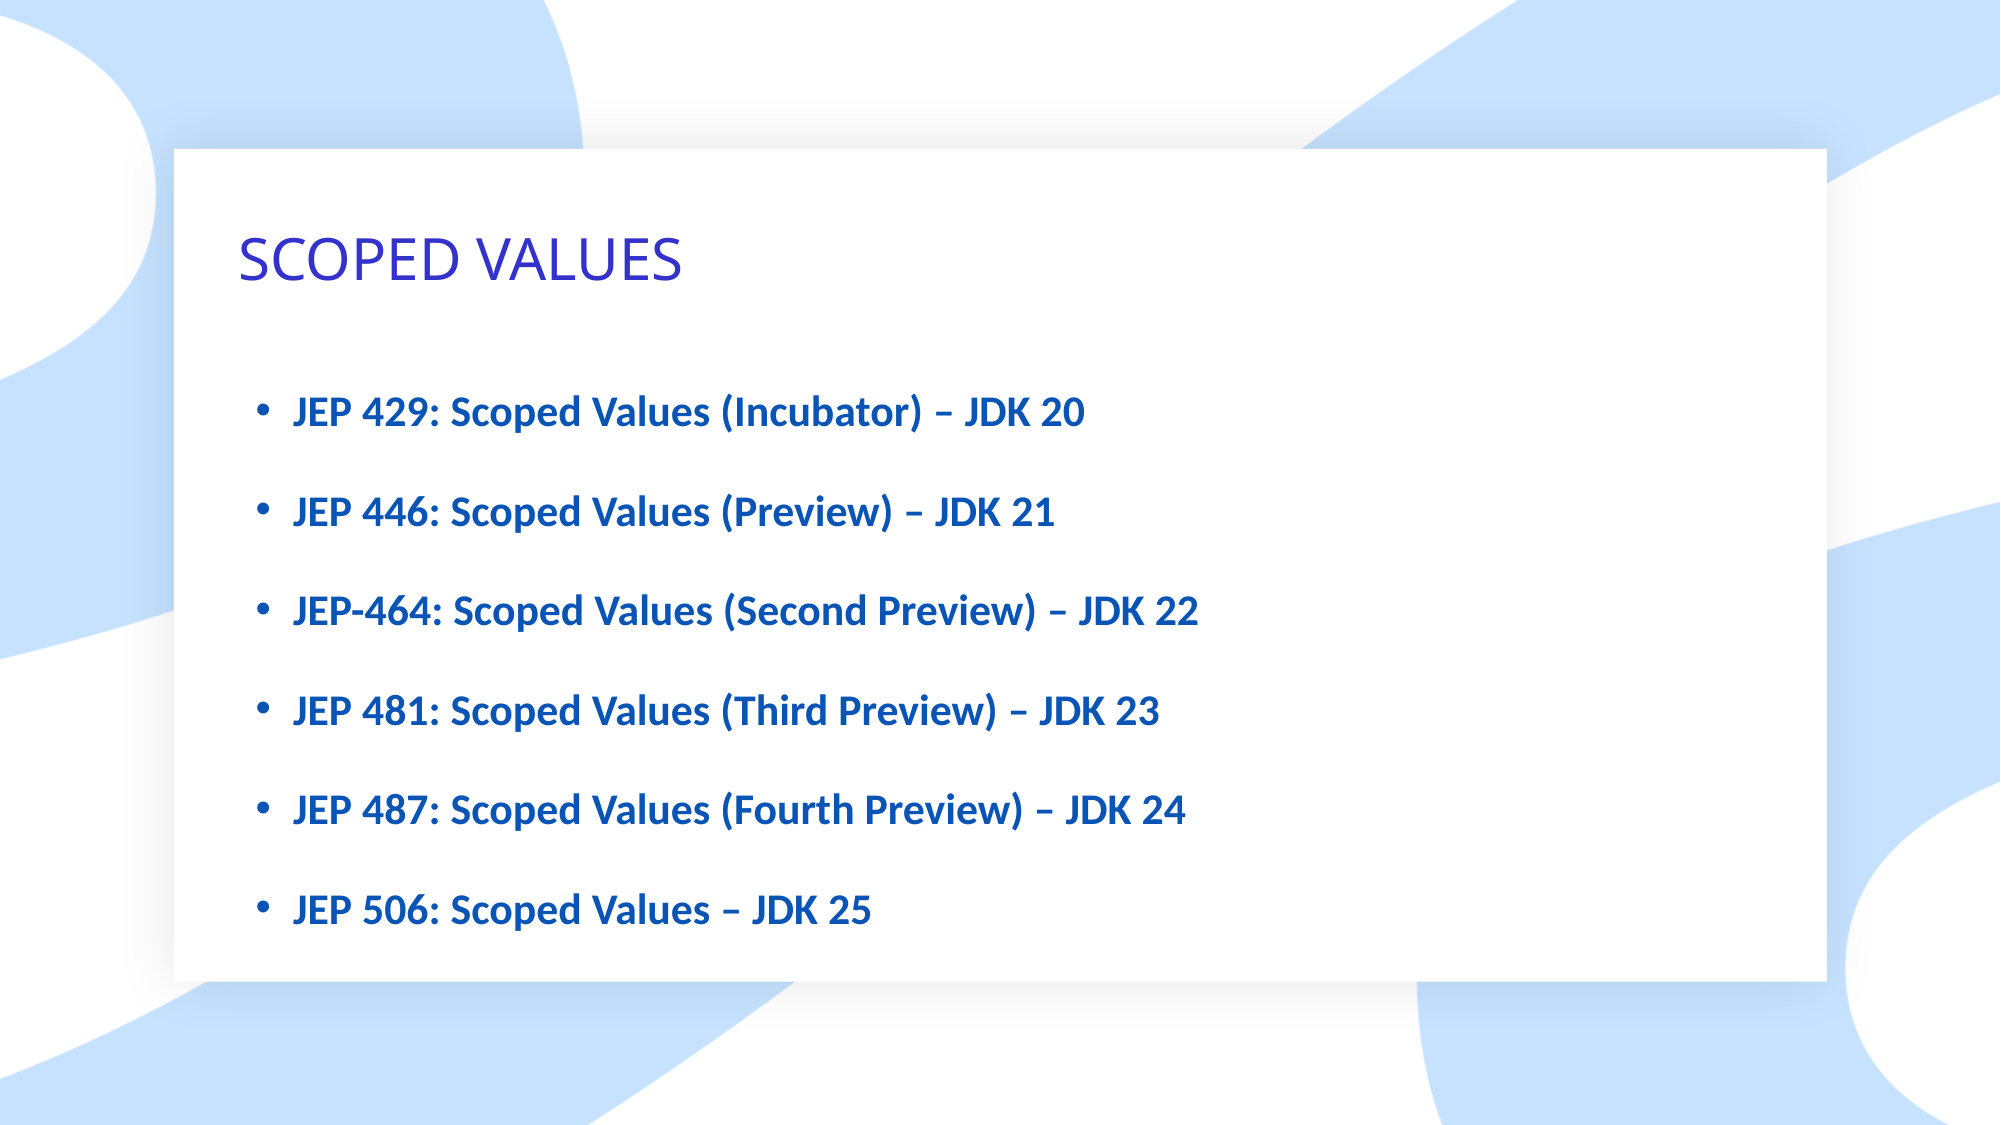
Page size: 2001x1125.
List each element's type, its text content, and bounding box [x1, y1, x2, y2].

text_box [173, 148, 1828, 983]
list JEP 429: Scoped Values (Incubator) – JDK 20 JEP 446: Scoped Values (Preview) – JDK 21 JEP-464: Scoped Values (Second Preview) – JDK 22 JEP 481: Scoped Values (Third Preview) – JDK 23 JEP 487: Scoped Values (Fourth Preview) – JDK 24 JEP 506: Scoped Values – JDK 25 [240, 349, 1718, 925]
title SCOPED VALUES [223, 182, 1827, 341]
